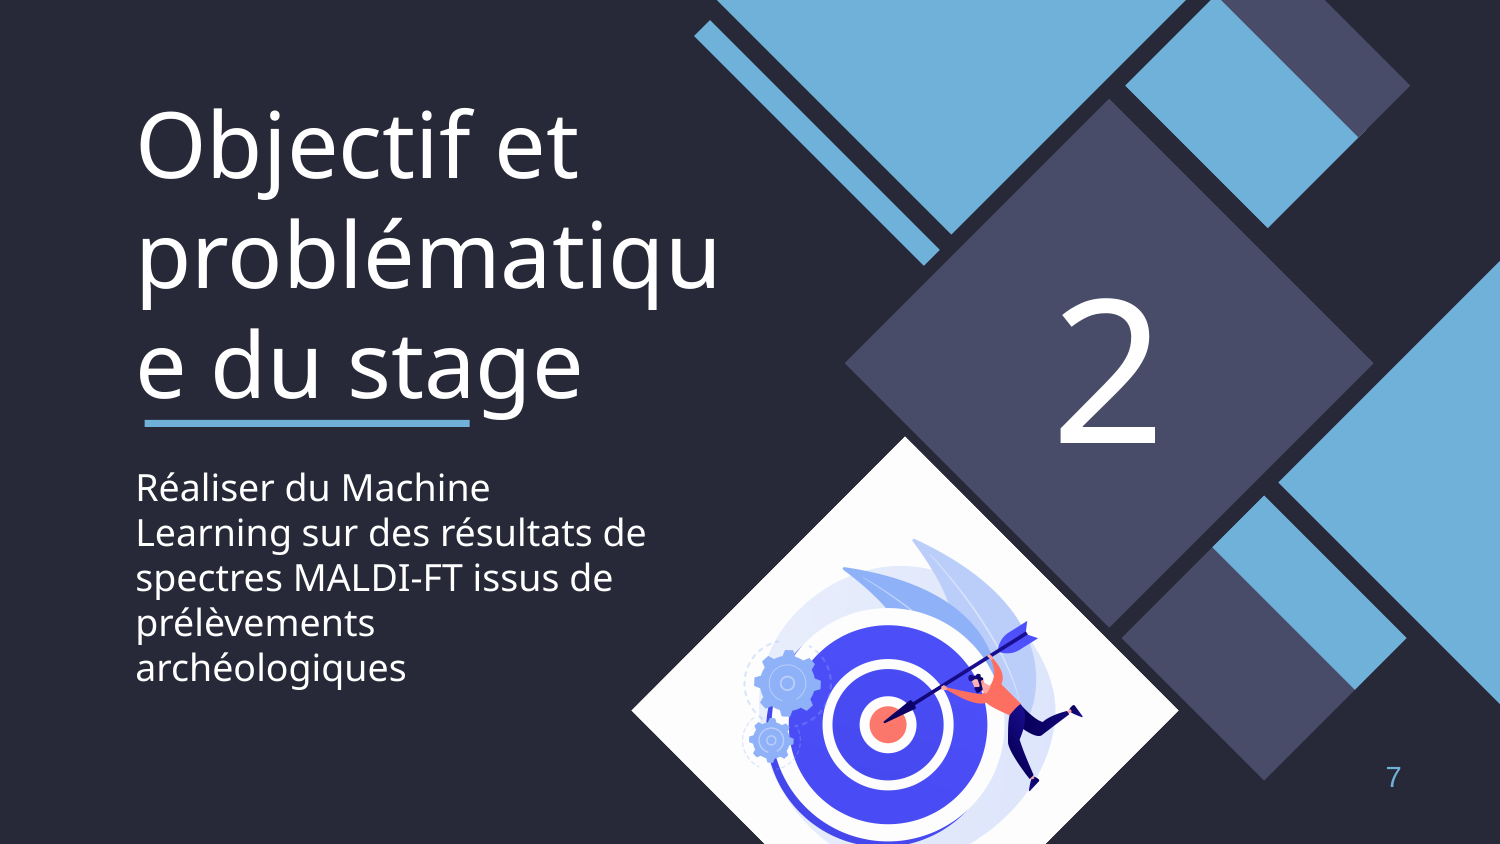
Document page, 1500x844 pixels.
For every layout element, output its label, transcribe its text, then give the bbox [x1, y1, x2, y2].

text_box 7 [1370, 750, 1421, 801]
subtitle Réaliser du Machine Learning sur des résultats de spectres MALDI-FT issus de prélèvements archéologiques [120, 449, 668, 571]
text_box [144, 419, 470, 427]
title 2 [931, 276, 1287, 450]
picture [632, 436, 1179, 844]
title Objectif et problématique du stage [120, 191, 768, 313]
